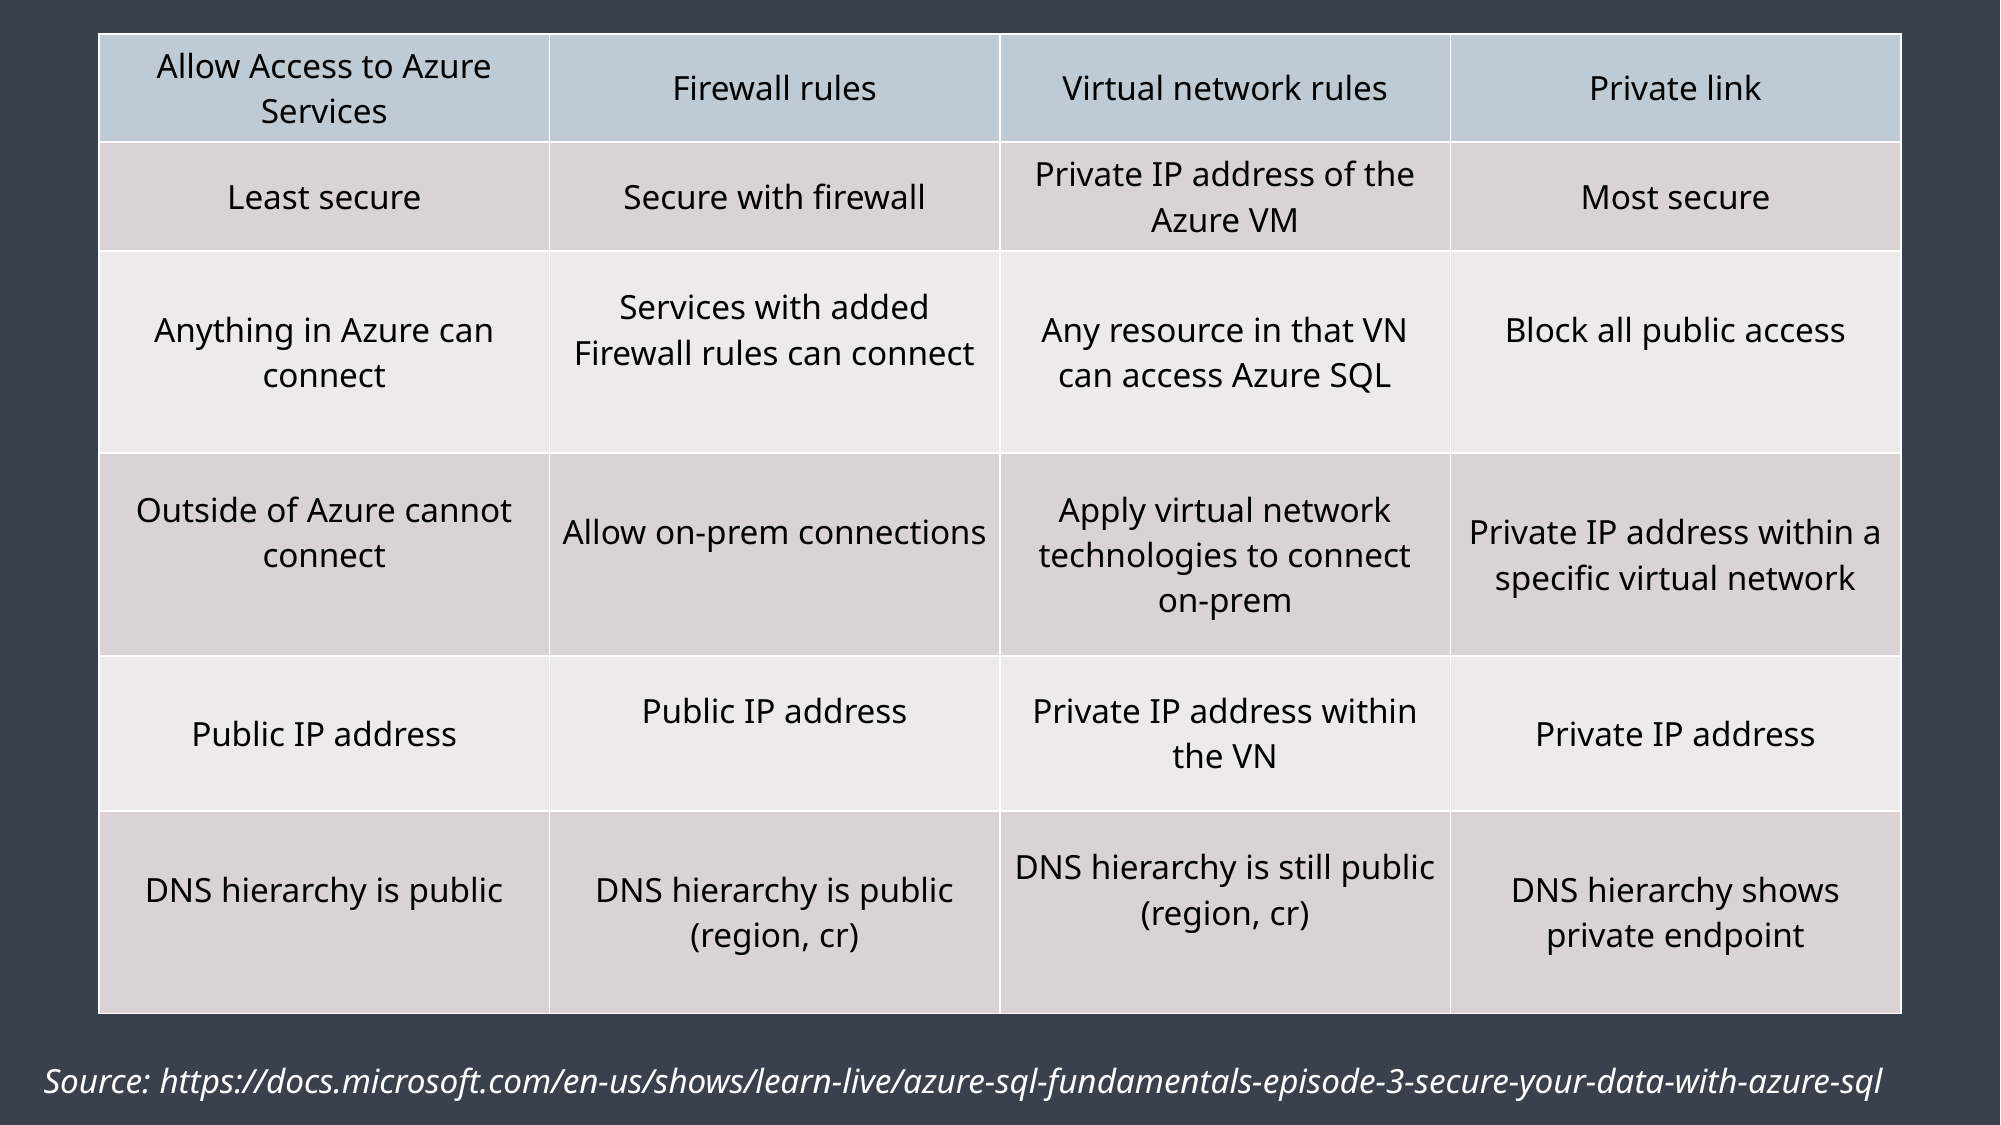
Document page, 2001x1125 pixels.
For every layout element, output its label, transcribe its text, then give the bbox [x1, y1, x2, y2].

table_cell Outside of Azure cannot connect [100, 454, 549, 655]
table_cell DNS hierarchy is still public (region, cr) [1001, 812, 1450, 1013]
table_cell Allow on-prem connections [550, 454, 999, 655]
table_cell DNS hierarchy is public [100, 812, 549, 1013]
table_cell Private IP address [1451, 657, 1900, 810]
table_cell Public IP address [100, 657, 549, 810]
table_cell DNS hierarchy shows private endpoint [1451, 812, 1900, 1013]
table_cell Most secure [1451, 143, 1900, 250]
table_cell Secure with firewall [550, 143, 999, 250]
table_header Firewall rules [550, 35, 999, 141]
table_cell Services with added Firewall rules can connect [550, 252, 999, 452]
table_header Private link [1451, 35, 1900, 141]
table_cell Public IP address [550, 657, 999, 810]
table_cell Private IP address within a specific virtual network [1451, 454, 1900, 655]
table_cell Private IP address of the Azure VM [1001, 143, 1450, 250]
table_cell Apply virtual network technologies to connect on-prem [1001, 454, 1450, 655]
table_cell Private IP address within the VN [1001, 657, 1450, 810]
text_box Source: https://docs.microsoft.com/en-us/shows/learn-live/azure-sql-fundamentals-episode-3-secure-your-data-with-azure-sql [28, 1053, 2000, 1108]
table_cell Least secure [100, 143, 549, 250]
table_cell DNS hierarchy is public (region, cr) [550, 812, 999, 1013]
table_cell Block all public access [1451, 252, 1900, 452]
table_header Virtual network rules [1001, 35, 1450, 141]
table_cell Anything in Azure can connect [100, 252, 549, 452]
table_cell Any resource in that VN can access Azure SQL [1001, 252, 1450, 452]
table_header Allow Access to Azure Services [100, 35, 549, 141]
